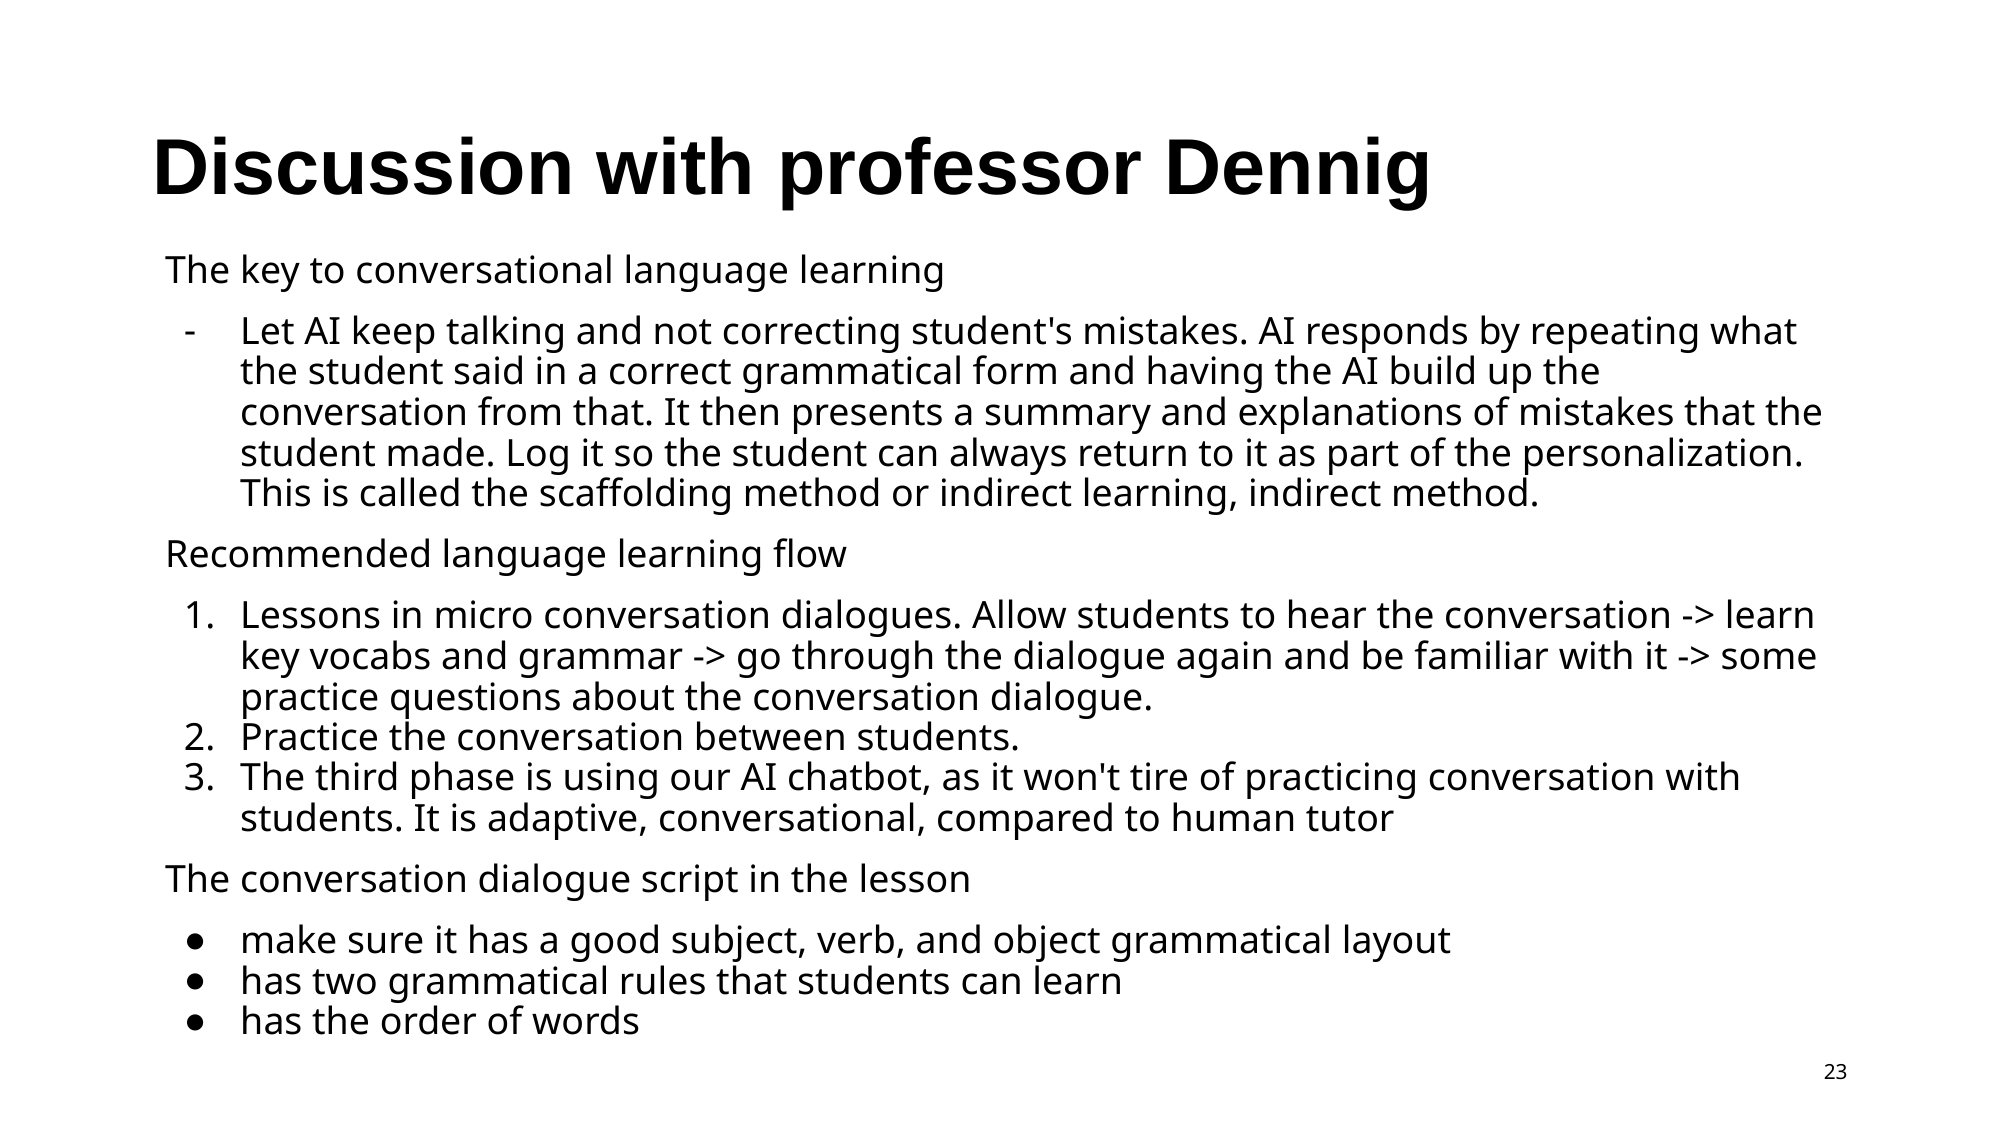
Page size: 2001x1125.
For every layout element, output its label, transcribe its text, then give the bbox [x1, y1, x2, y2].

list The key to conversational language learning Let AI keep talking and not correcting student's mistakes. AI responds by repeating what the student said in a correct grammatical form and having the AI build up the conversation from that. It then presents a summary and explanations of mistakes that the student made. Log it so the student can always return to it as part of the personalization. This is called the scaffolding method or indirect learning, indirect method. Recommended language learning flow Lessons in micro conversation dialogues. Allow students to hear the conversation -> learn key vocabs and grammar -> go through the dialogue again and be familiar with it -> some practice questions about the conversation dialogue. Practice the conversation between students. The third phase is using our AI chatbot, as it won't tire of practicing conversation with students. It is adaptive, conversational, compared to human tutor The conversation dialogue script in the lesson make sure it has a good subject, verb, and object grammatical layout has two grammatical rules that students can learn has the order of words [150, 243, 1850, 1068]
title Discussion with professor Dennig [137, 59, 1863, 278]
slide_number ‹#› [1412, 1042, 1863, 1103]
